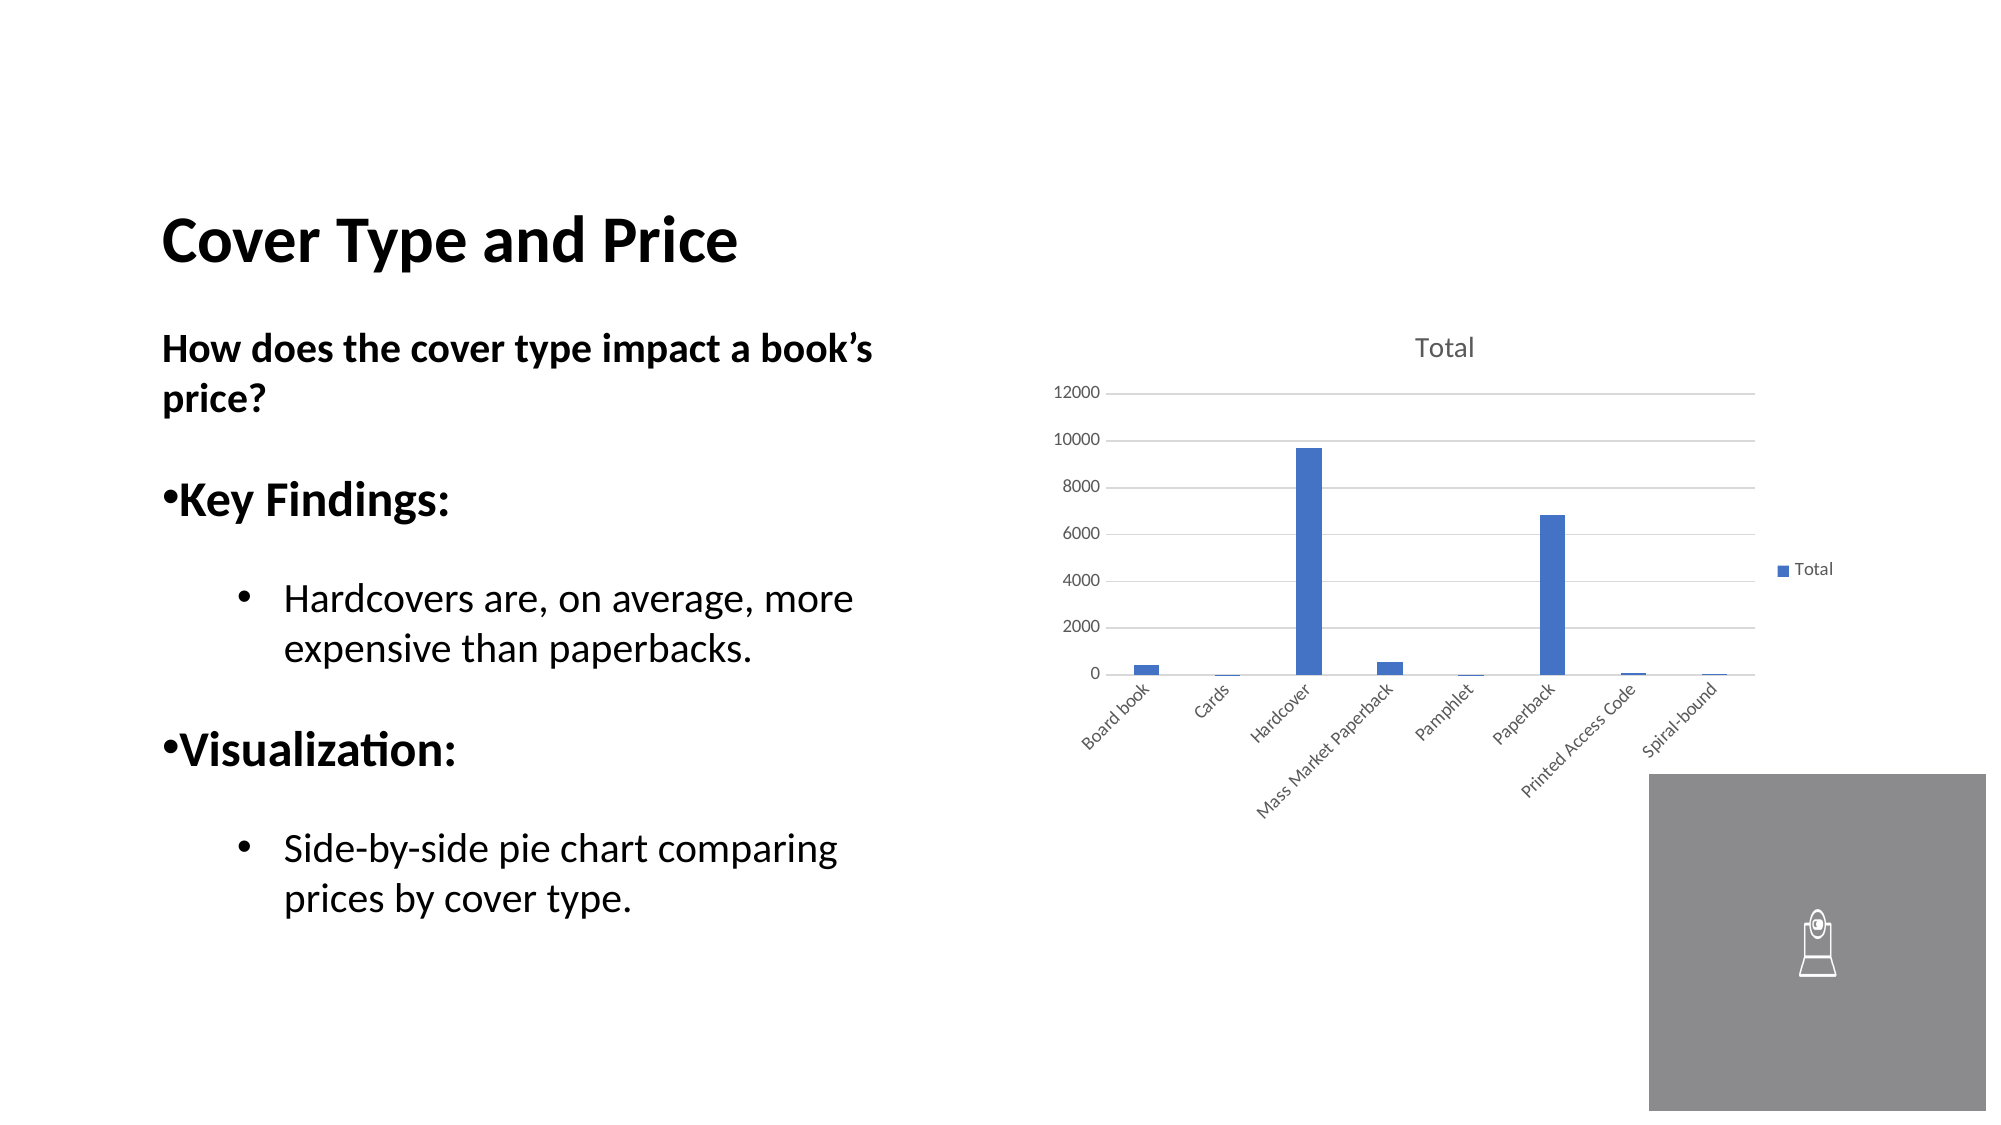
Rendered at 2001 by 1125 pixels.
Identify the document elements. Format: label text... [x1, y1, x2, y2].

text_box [1648, 773, 1987, 1112]
text_box Cover Type and Price How does the cover type impact a book’s price? Key Findings: Hardcovers are, on average, more expensive than paperbacks. Visualization: Side-by-side pie chart comparing prices by cover type. [147, 188, 919, 929]
chart [1036, 308, 1853, 835]
